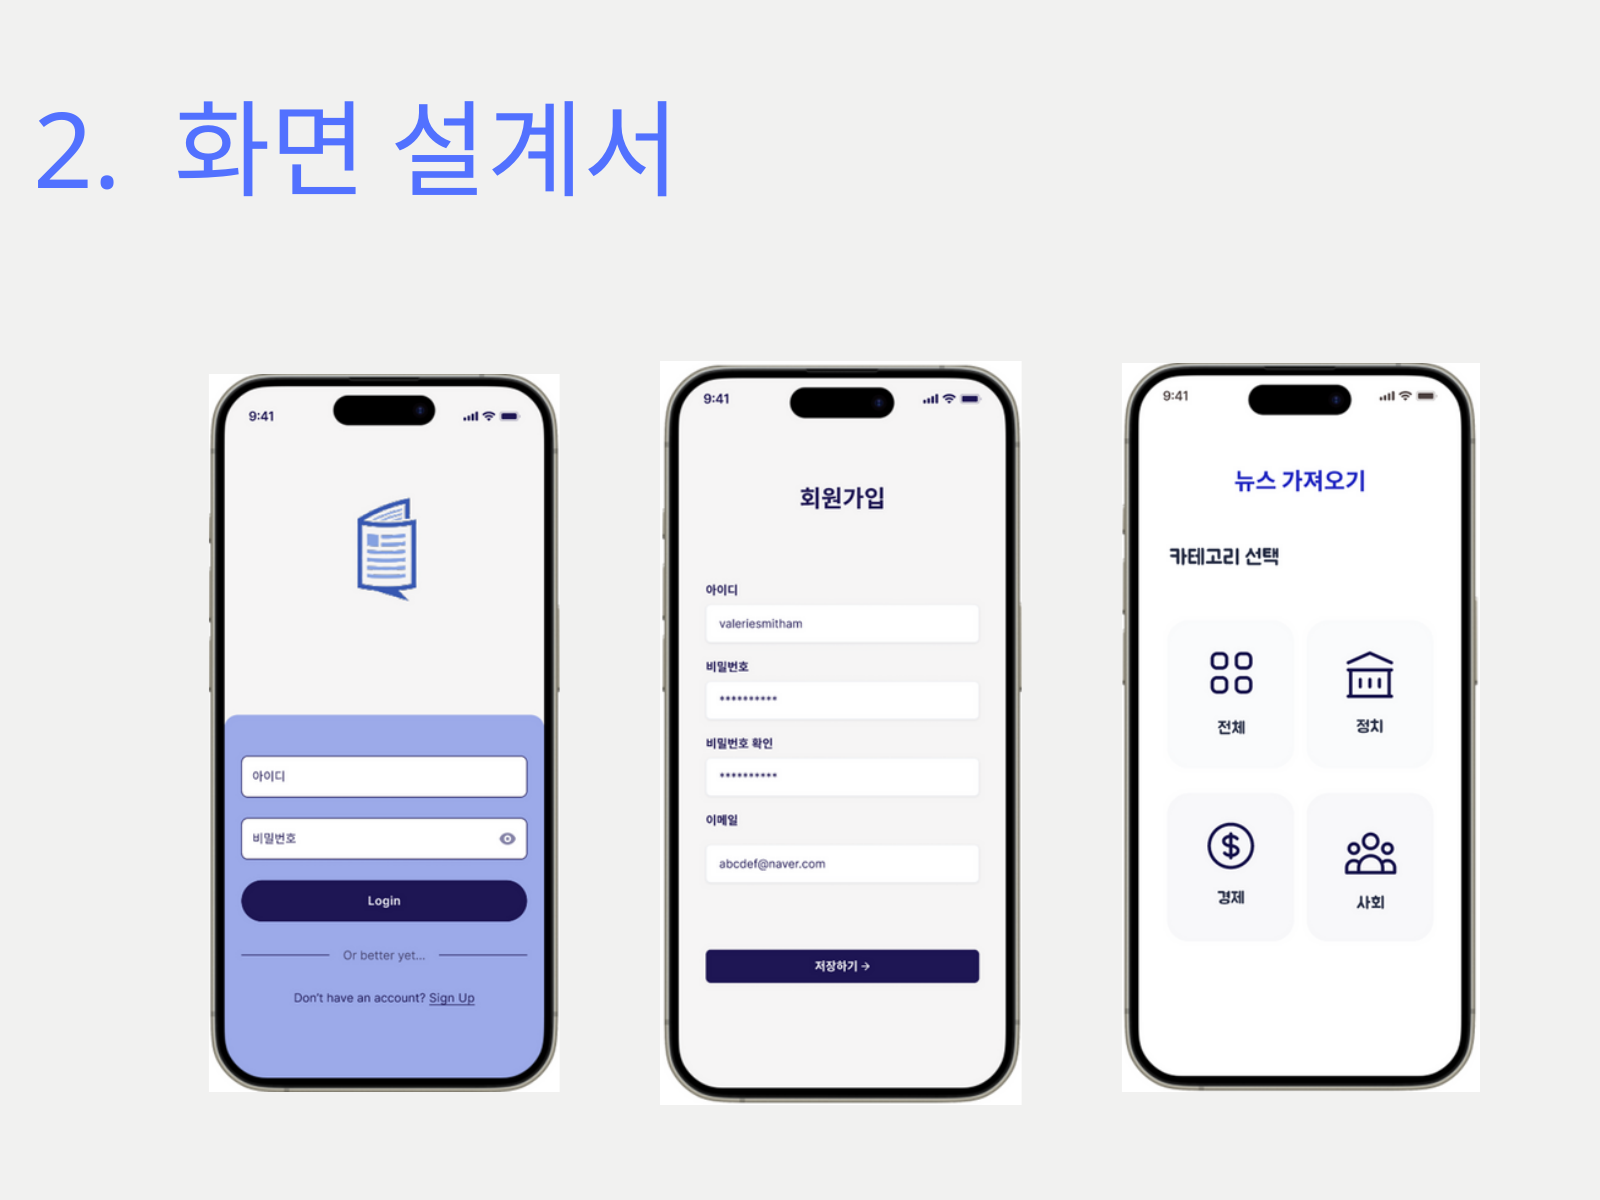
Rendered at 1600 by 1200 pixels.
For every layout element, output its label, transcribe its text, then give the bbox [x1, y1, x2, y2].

text_box [1121, 363, 1480, 1092]
text_box [208, 374, 560, 1092]
text_box [660, 361, 1022, 1105]
text_box 2. 화면 설계서 [33, 83, 1542, 210]
